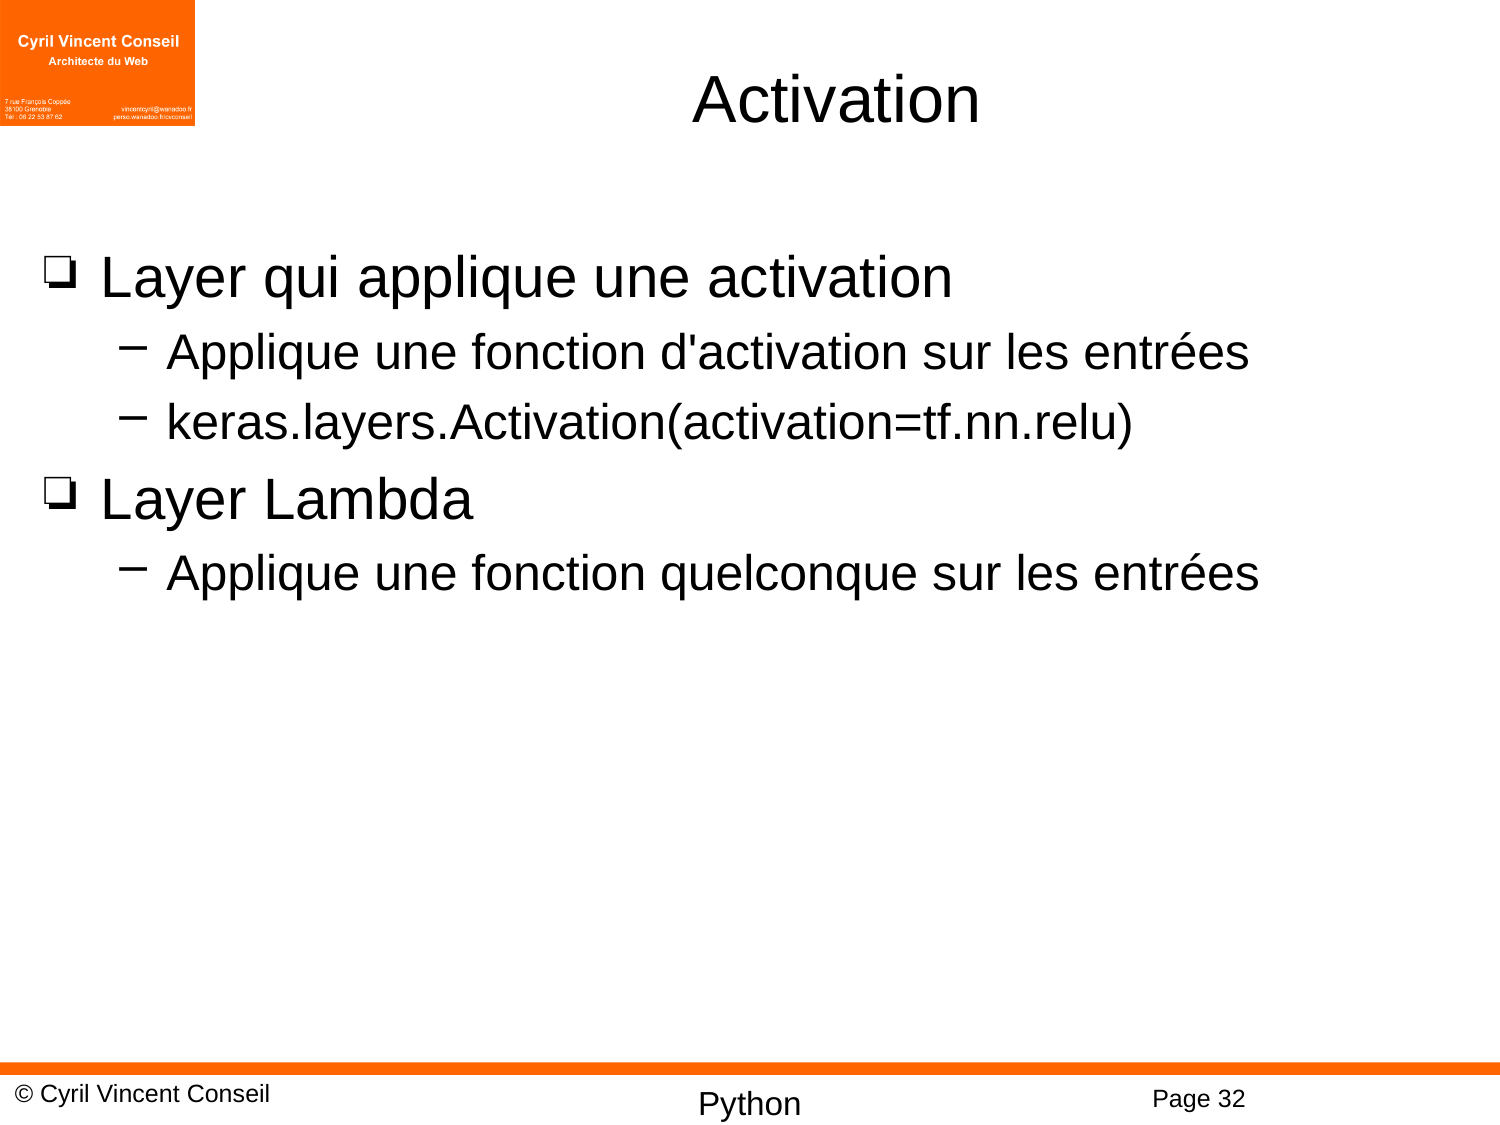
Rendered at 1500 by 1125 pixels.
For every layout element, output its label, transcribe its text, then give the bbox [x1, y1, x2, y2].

title Activation [194, 2, 1480, 190]
list Layer qui applique une activation Applique une fonction d'activation sur les entrées keras.layers.Activation(activation=tf.nn.relu) Layer Lambda Applique une fonction quelconque sur les entrées [29, 231, 1468, 1059]
picture [0, 0, 195, 126]
